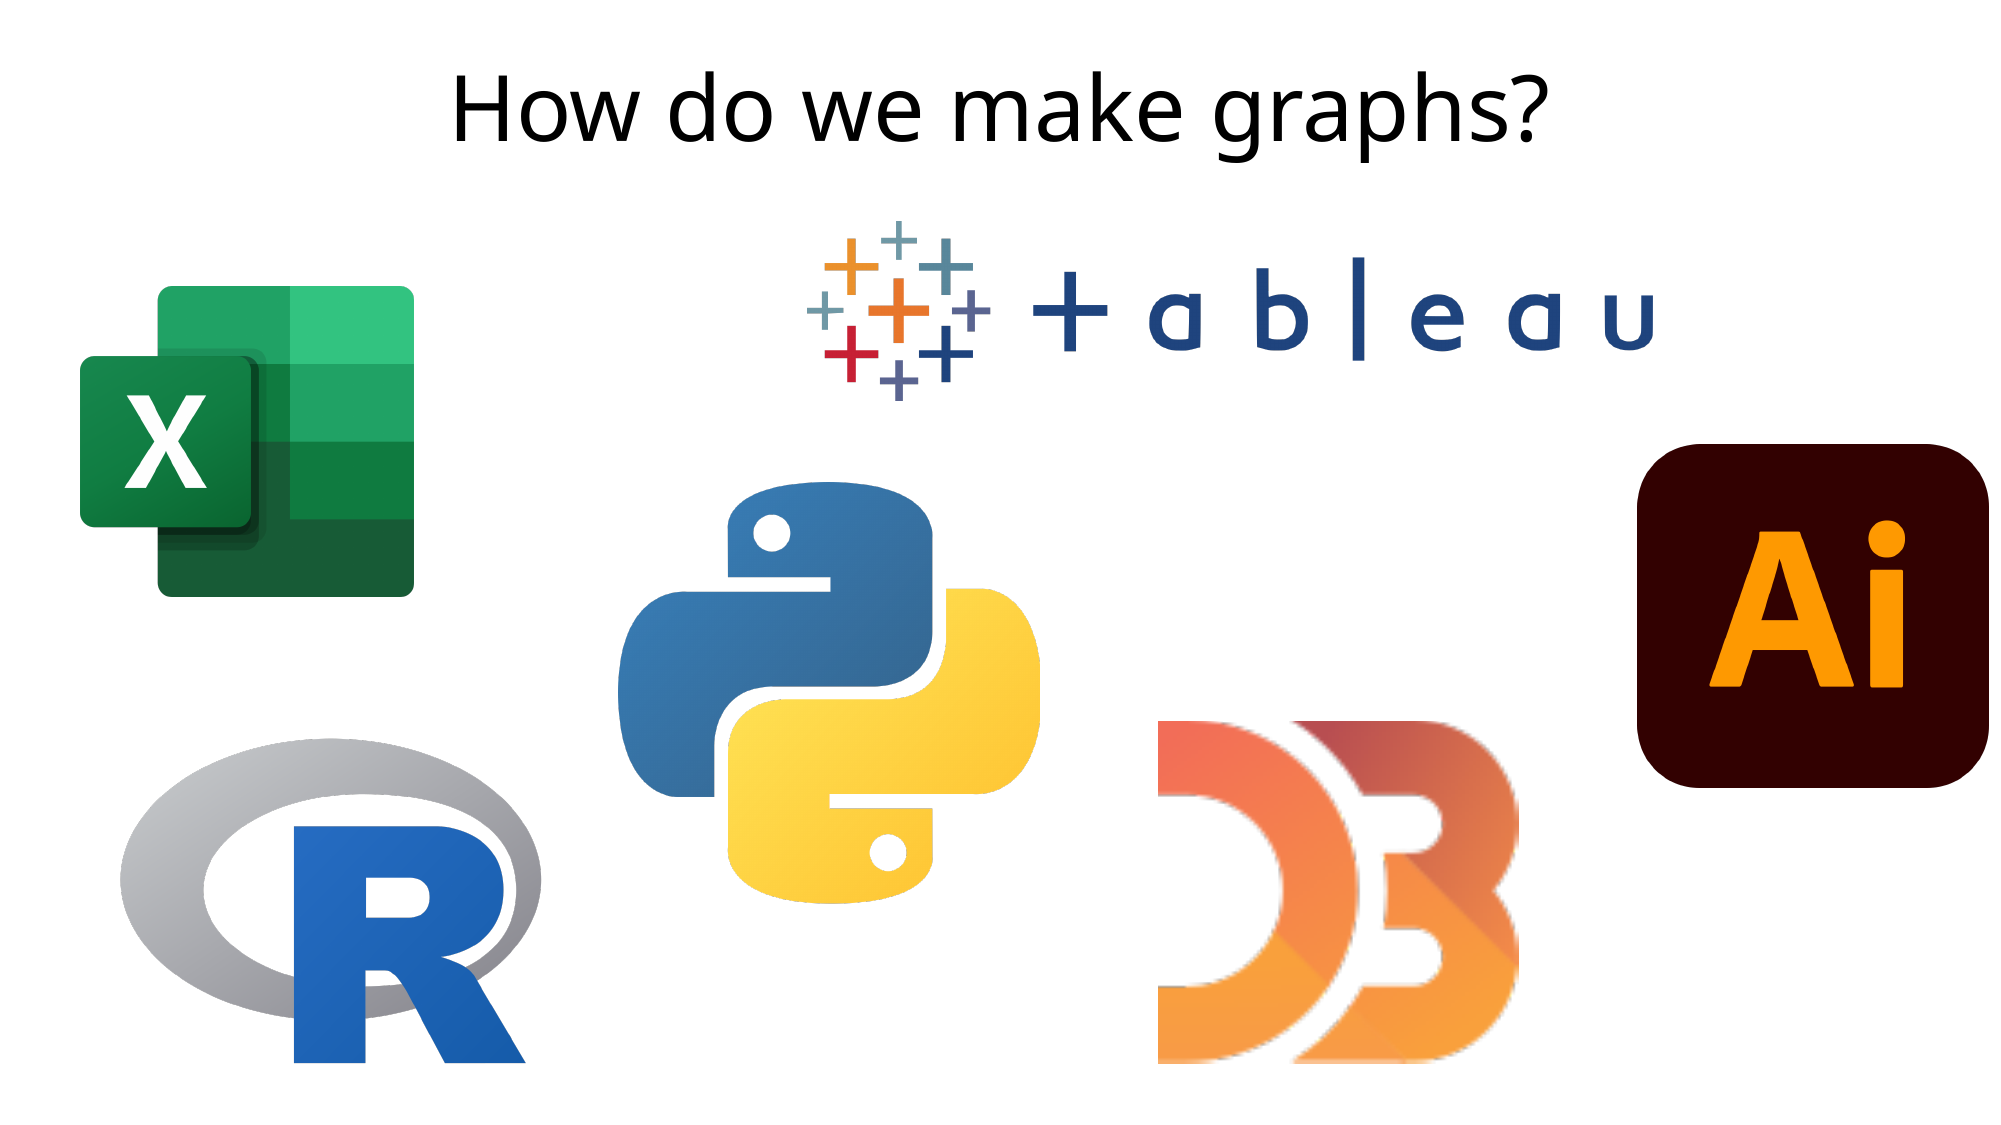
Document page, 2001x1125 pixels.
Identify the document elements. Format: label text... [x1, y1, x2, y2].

picture [1158, 721, 1519, 1064]
picture [618, 482, 1040, 904]
title How do we make graphs? [0, 35, 2000, 188]
picture [80, 286, 414, 597]
picture [807, 221, 1653, 401]
picture [120, 737, 542, 1064]
picture [1637, 444, 1989, 788]
